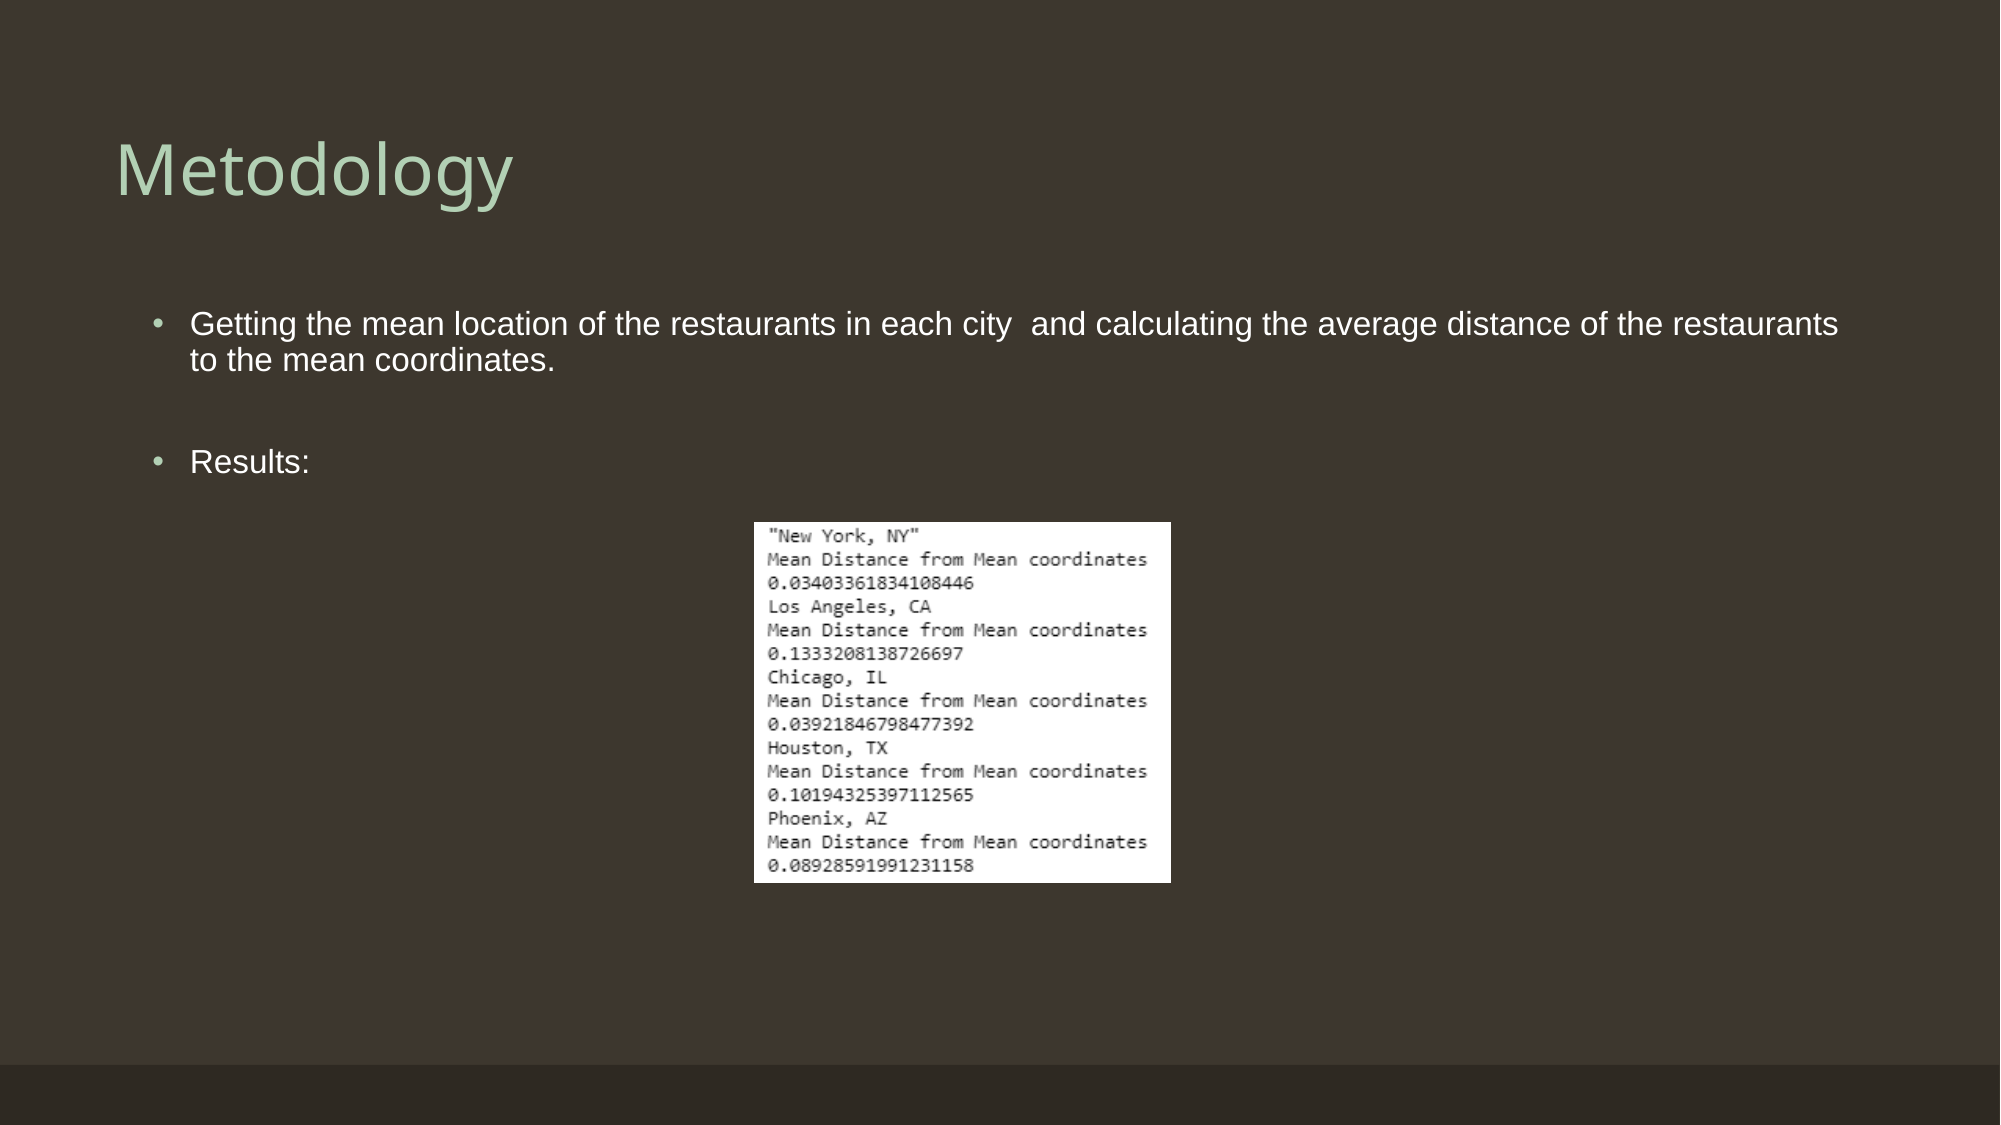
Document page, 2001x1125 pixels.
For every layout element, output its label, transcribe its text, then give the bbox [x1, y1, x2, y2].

text_box Results: [137, 437, 470, 526]
title Metodology [99, 79, 1825, 218]
list Getting the mean location of the restaurants in each city and calculating the average distance of the restaurants to the mean coordinates. [137, 299, 1863, 438]
picture [754, 522, 1171, 883]
